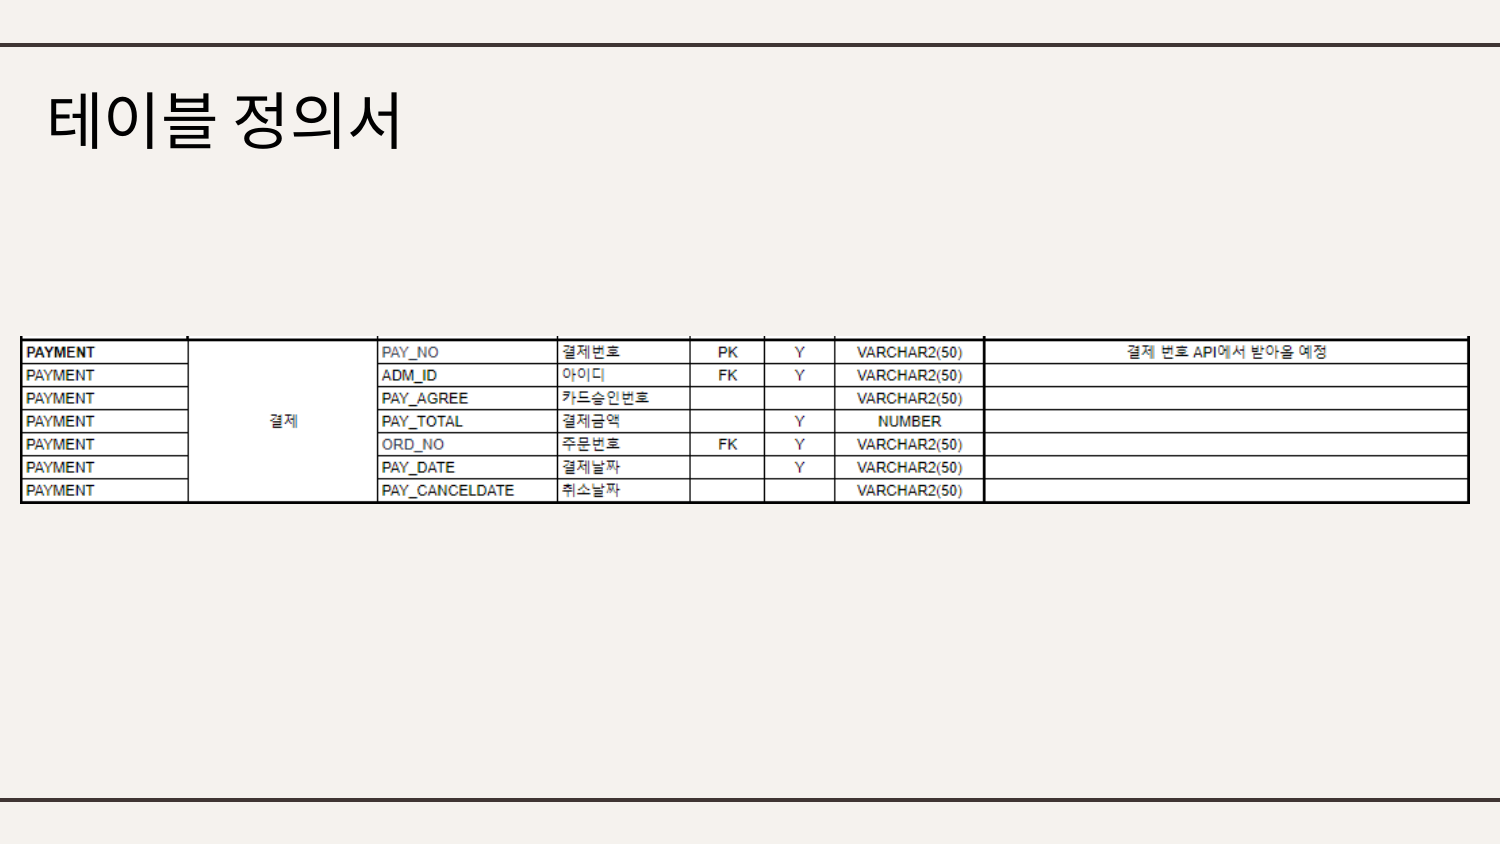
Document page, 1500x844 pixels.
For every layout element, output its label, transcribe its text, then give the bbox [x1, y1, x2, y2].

picture [19, 336, 1471, 505]
title 테이블 정의서 [31, 67, 463, 162]
